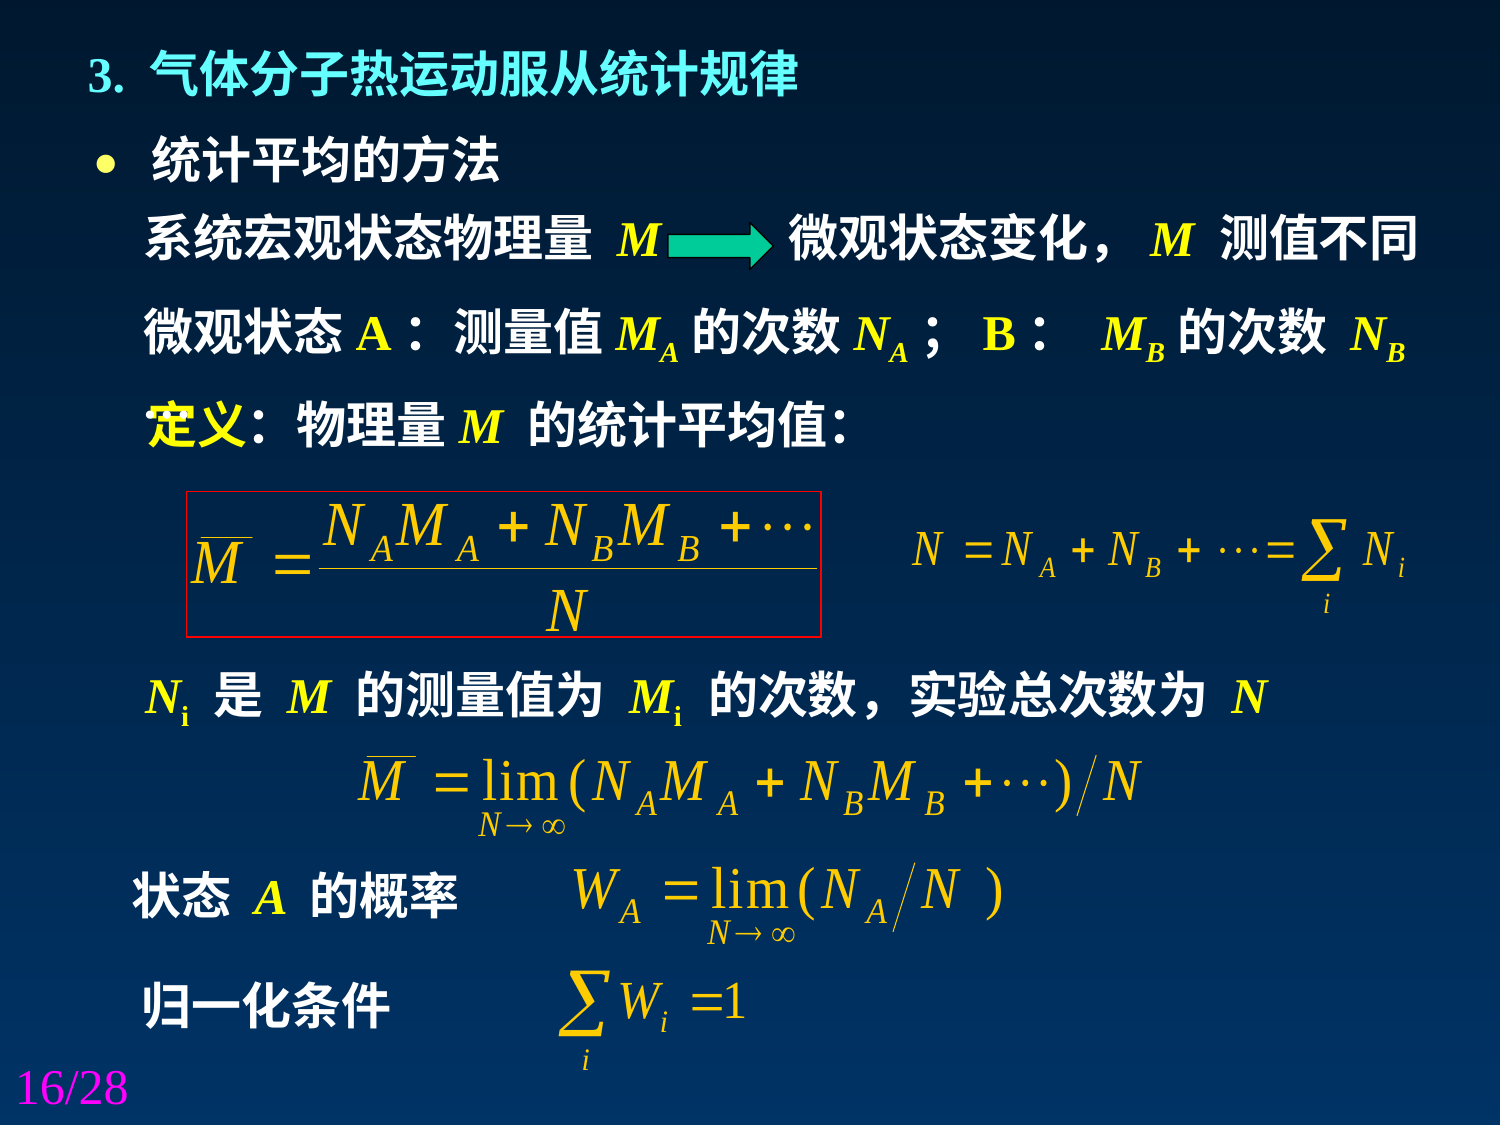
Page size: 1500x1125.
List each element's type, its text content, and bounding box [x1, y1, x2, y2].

text_box 归一化条件 [127, 966, 419, 1042]
text_box · [72, 81, 140, 232]
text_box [902, 510, 1419, 622]
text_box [572, 857, 1006, 950]
text_box 3. 气体分子热运动服从统计规律 [72, 35, 994, 110]
text_box 16/28 [0, 1046, 350, 1125]
text_box 微观状态A：测量值MA的次数NA；B： MB的次数 NB … [128, 292, 1454, 436]
text_box 系统宏观状态物理量 M [128, 199, 715, 274]
text_box 定义：物理量M 的统计平均值： [132, 436, 961, 462]
text_box [667, 222, 774, 270]
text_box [187, 491, 821, 637]
text_box 微观状态变化，M 测值不同 [773, 199, 1477, 274]
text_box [354, 749, 1149, 842]
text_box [550, 960, 752, 1079]
text_box 状态 A 的概率 [116, 857, 486, 933]
text_box Ni 是 M 的测量值为 Mi 的次数，实验总次数为 N [130, 656, 1407, 740]
text_box 统计平均的方法 [140, 120, 779, 196]
